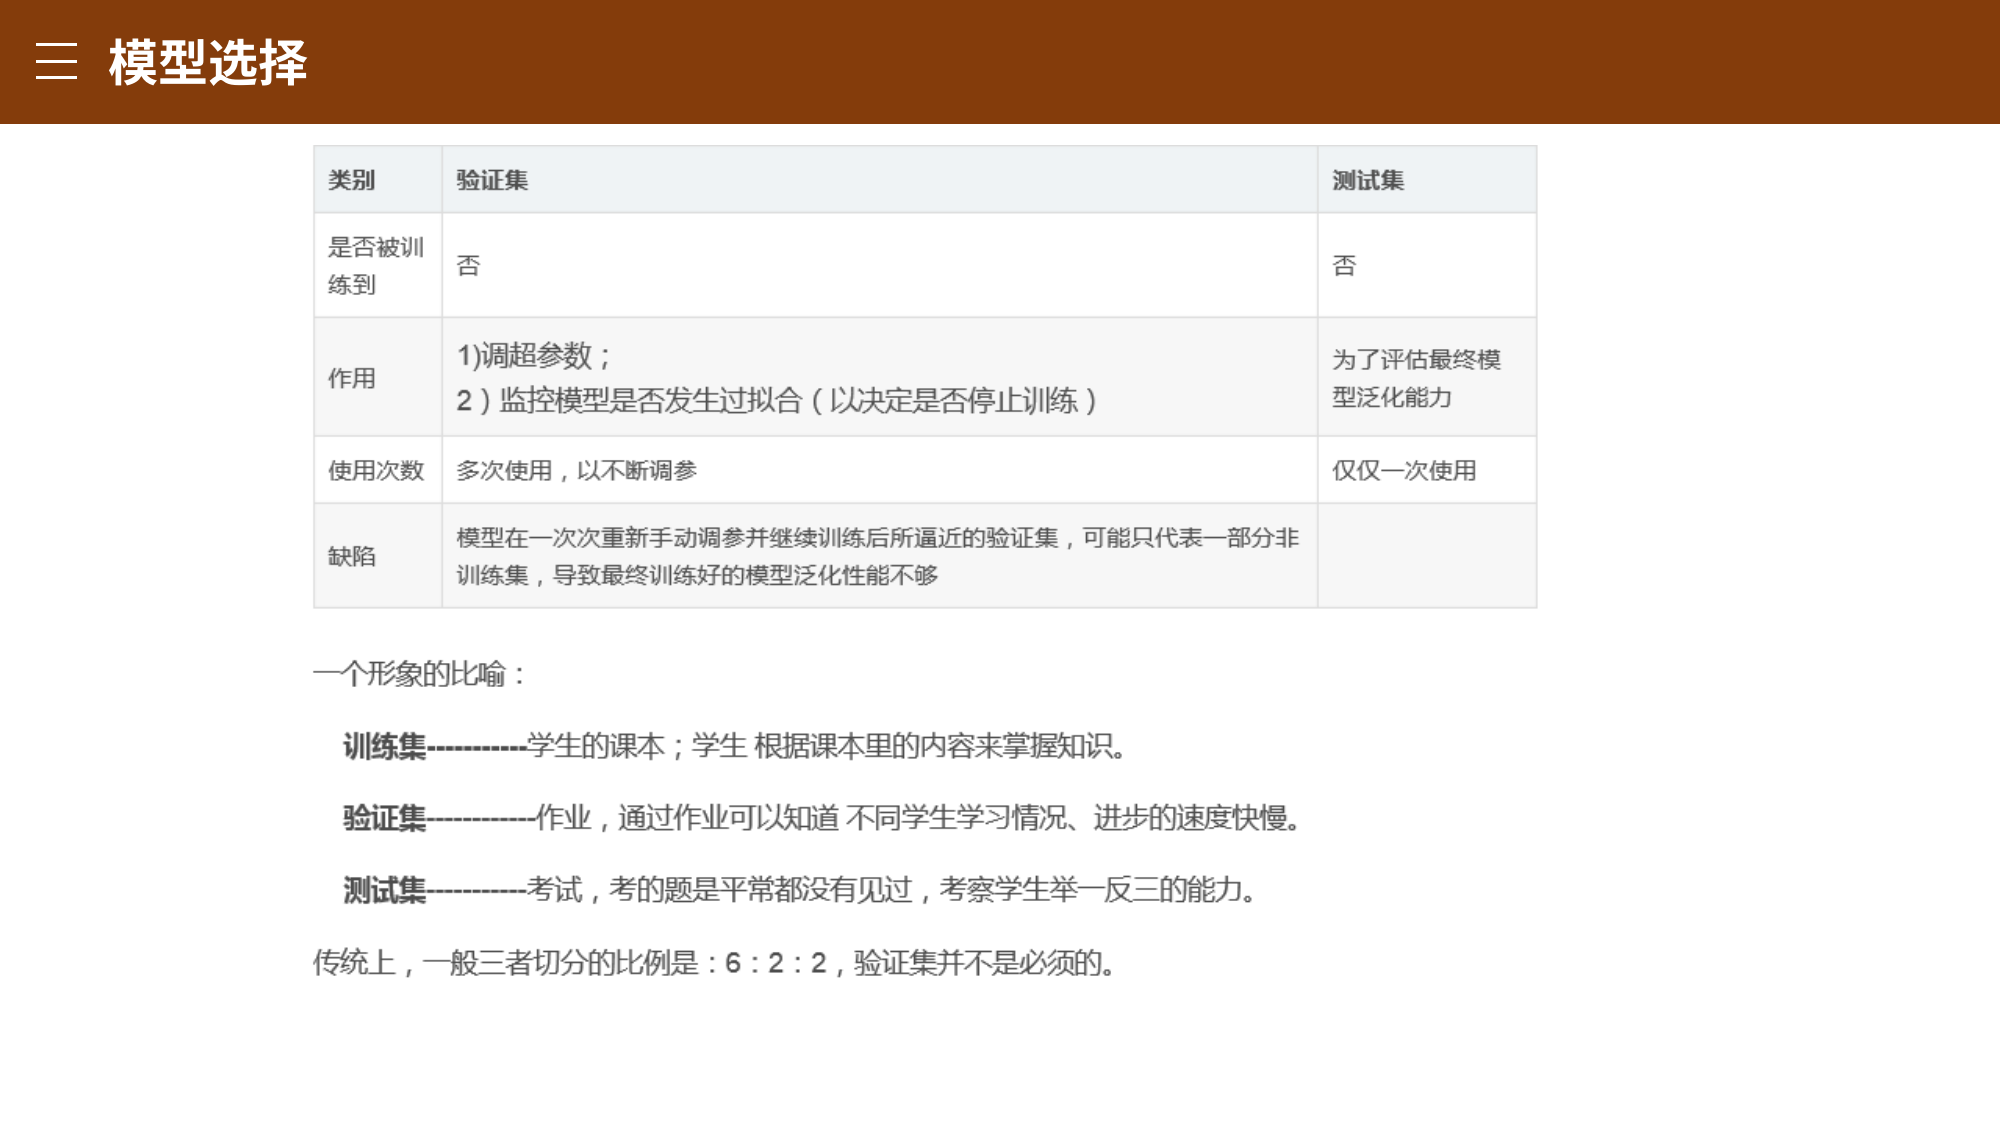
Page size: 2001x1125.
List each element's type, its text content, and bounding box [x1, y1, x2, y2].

picture [301, 145, 1577, 1015]
text_box 模型选择 [0, 0, 2000, 124]
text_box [36, 44, 78, 78]
